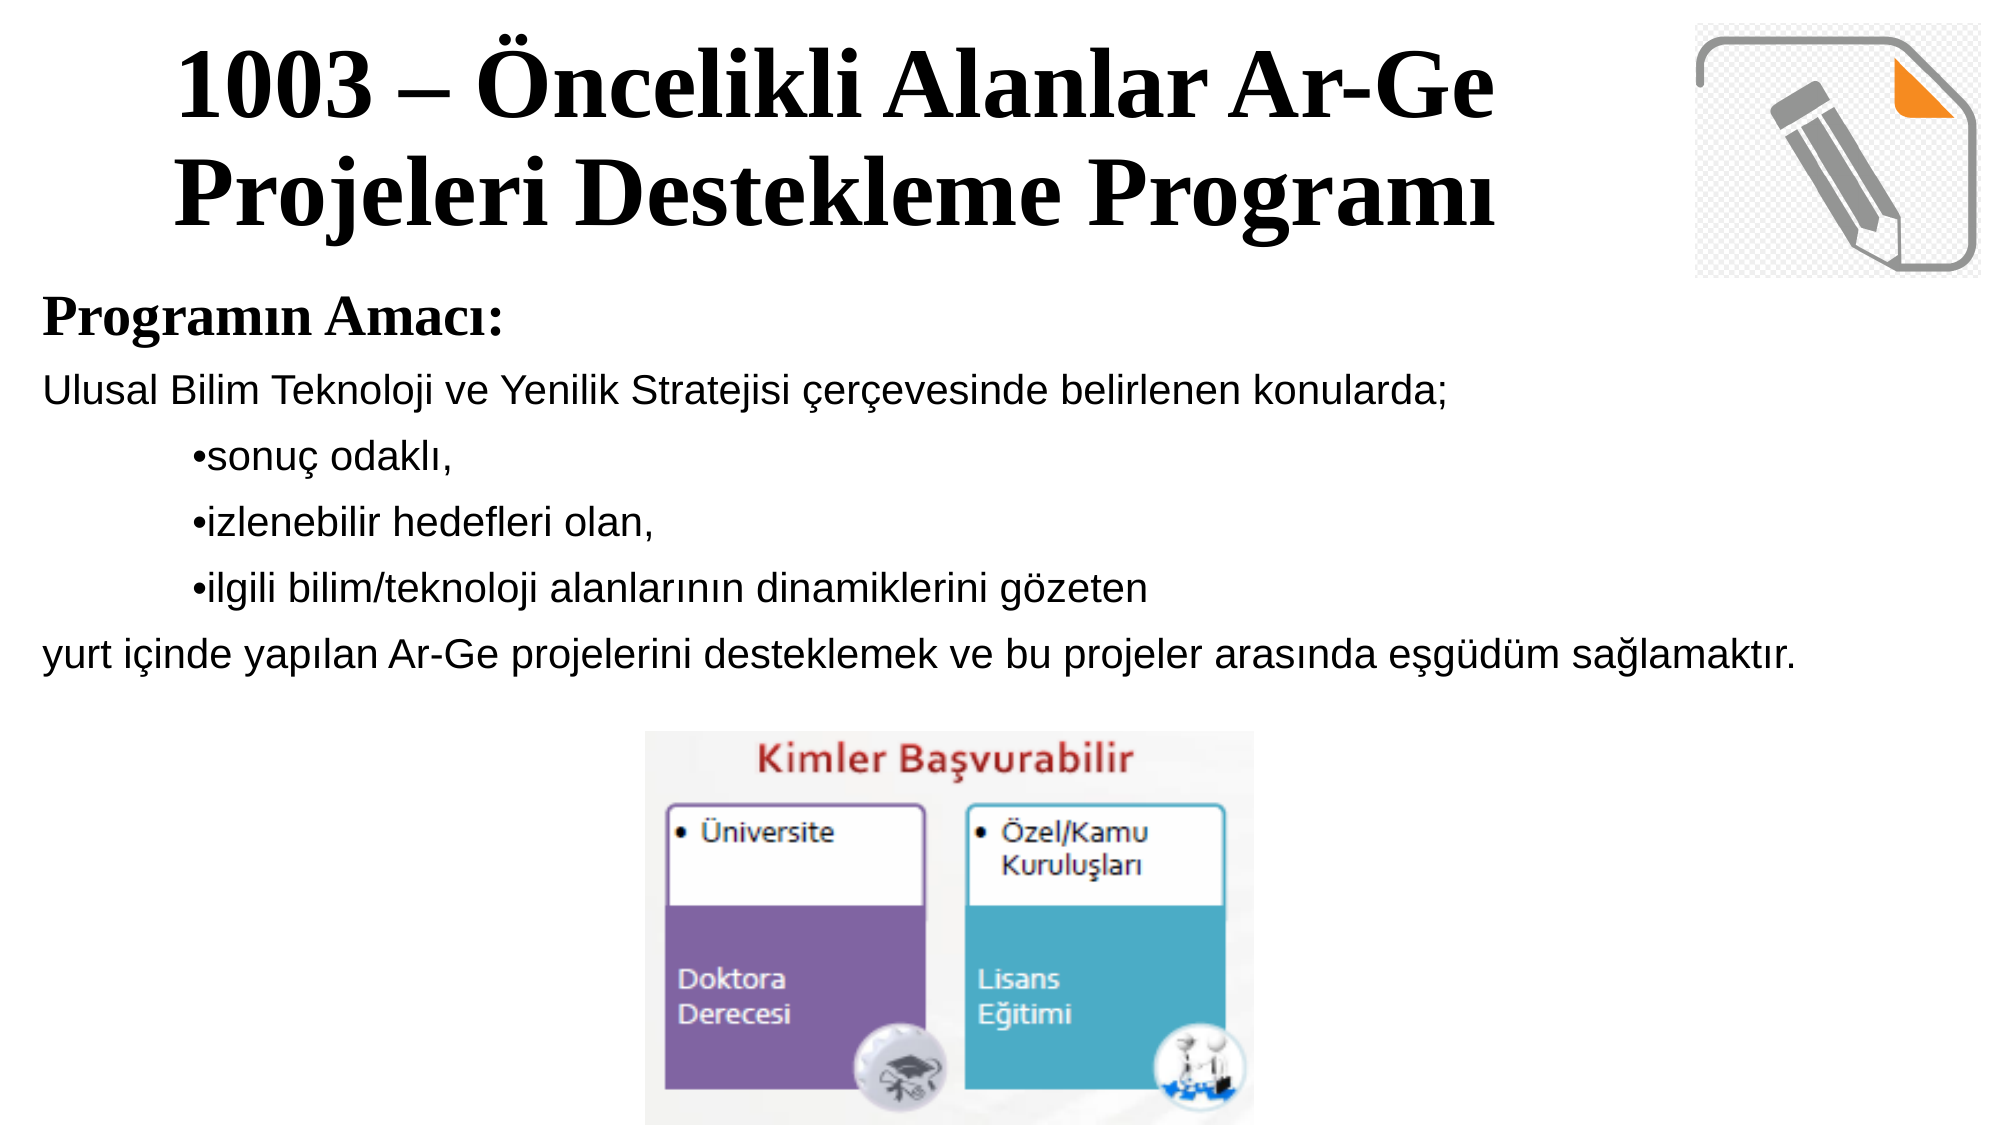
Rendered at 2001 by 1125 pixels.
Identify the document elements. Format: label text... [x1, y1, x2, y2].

picture [645, 731, 1254, 1125]
list Programın Amacı: Ulusal Bilim Teknoloji ve Yenilik Stratejisi çerçevesinde belirlenen konularda; •sonuç odaklı, •izlenebilir hedefleri olan, •ilgili bilim/teknoloji alanlarının dinamiklerini gözeten yurt içinde yapılan Ar-Ge projelerini desteklemek ve bu projeler arasında eşgüdüm sağlamaktır. [27, 277, 1964, 1100]
picture [1694, 23, 1981, 278]
title 1003 – Öncelikli Alanlar Ar-Ge Projeleri Destekleme Programı [27, 54, 1645, 224]
